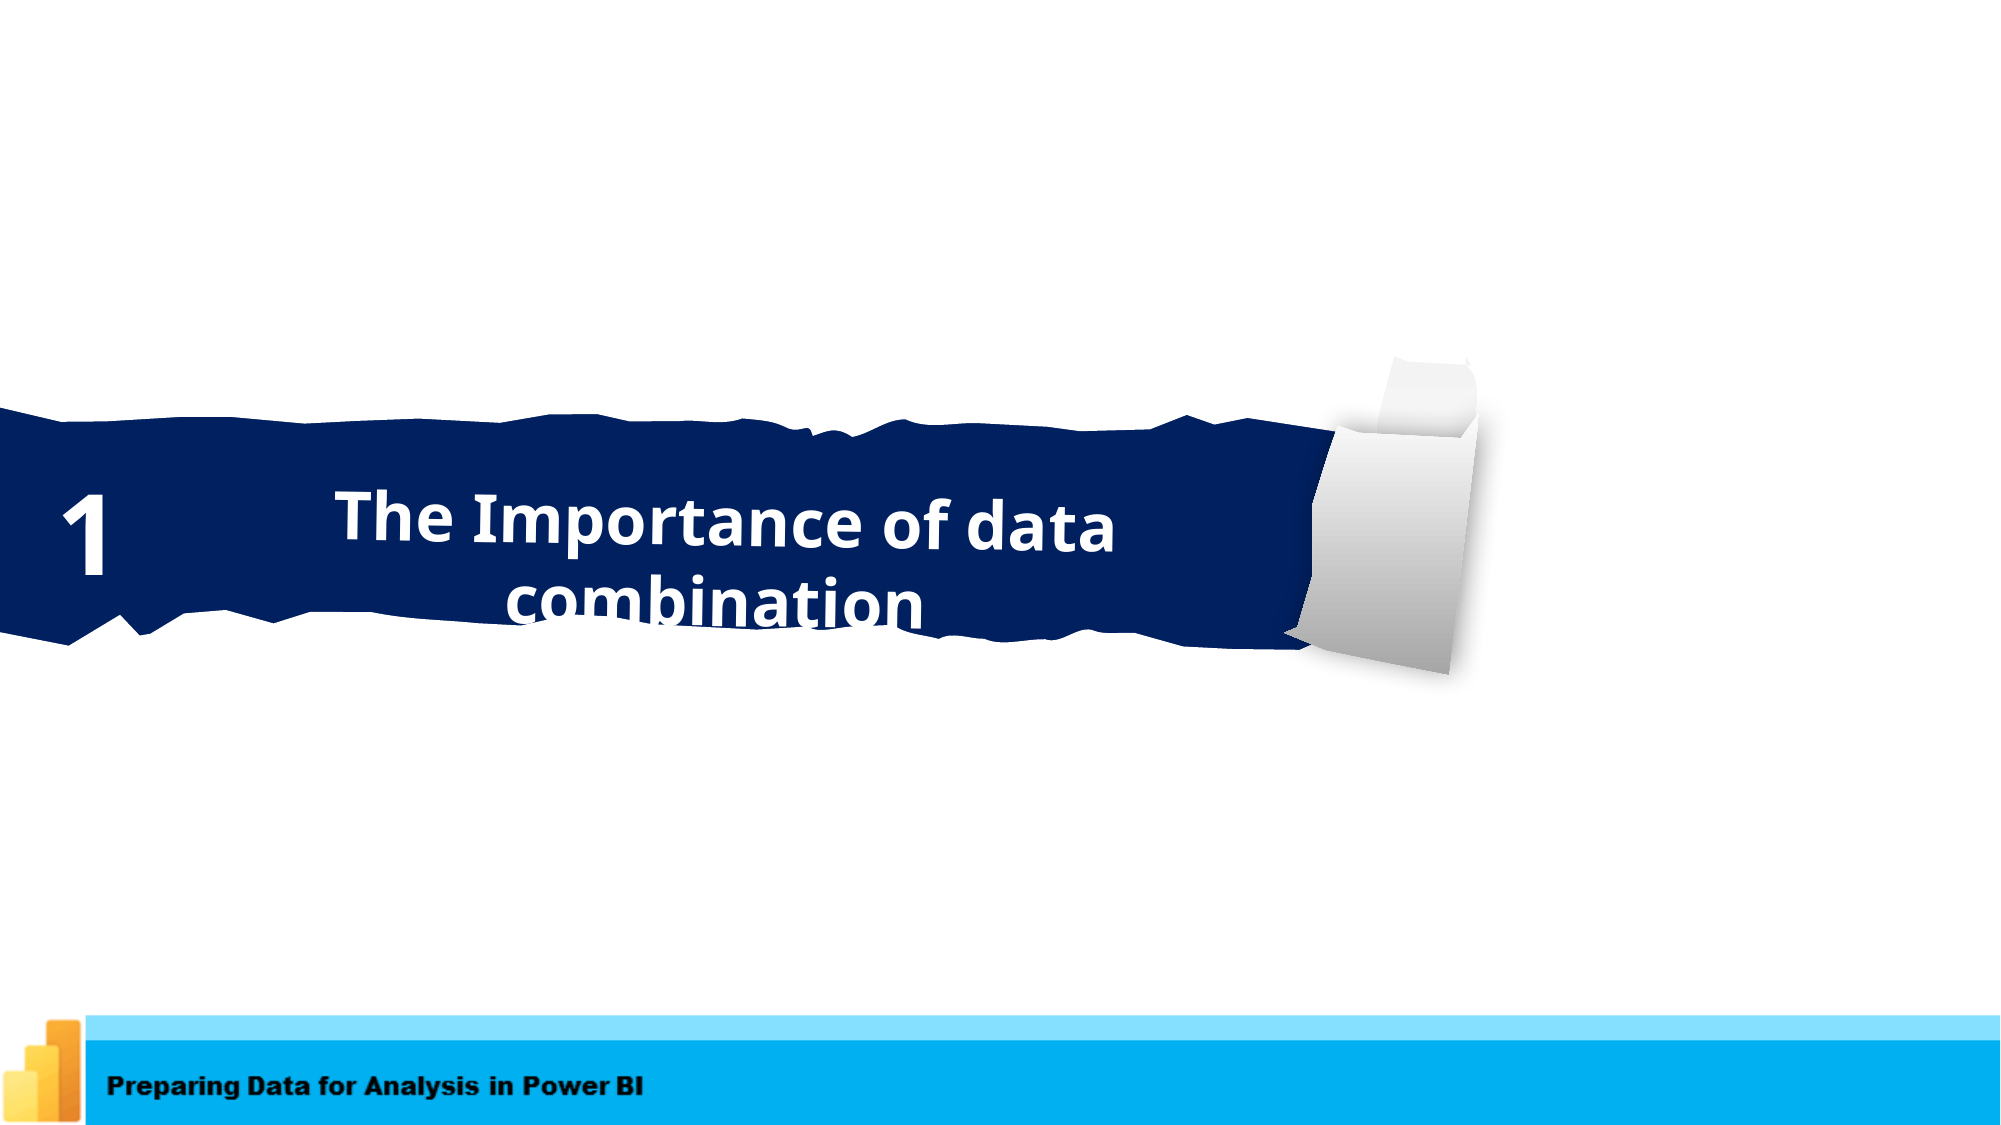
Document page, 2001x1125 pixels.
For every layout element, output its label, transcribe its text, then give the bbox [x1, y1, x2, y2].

text_box [0, 404, 1284, 650]
picture [286, 1079, 291, 1094]
picture [619, 1078, 628, 1094]
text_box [1223, 420, 1541, 604]
picture [0, 0, 2001, 1125]
text_box 1 [35, 455, 143, 605]
picture [431, 1089, 436, 1097]
picture [251, 1078, 258, 1094]
picture [370, 1078, 376, 1086]
picture [110, 1078, 114, 1093]
text_box The Importance of data combination [129, 462, 1319, 658]
picture [533, 1078, 538, 1086]
picture [321, 1078, 325, 1093]
picture [117, 1078, 122, 1086]
